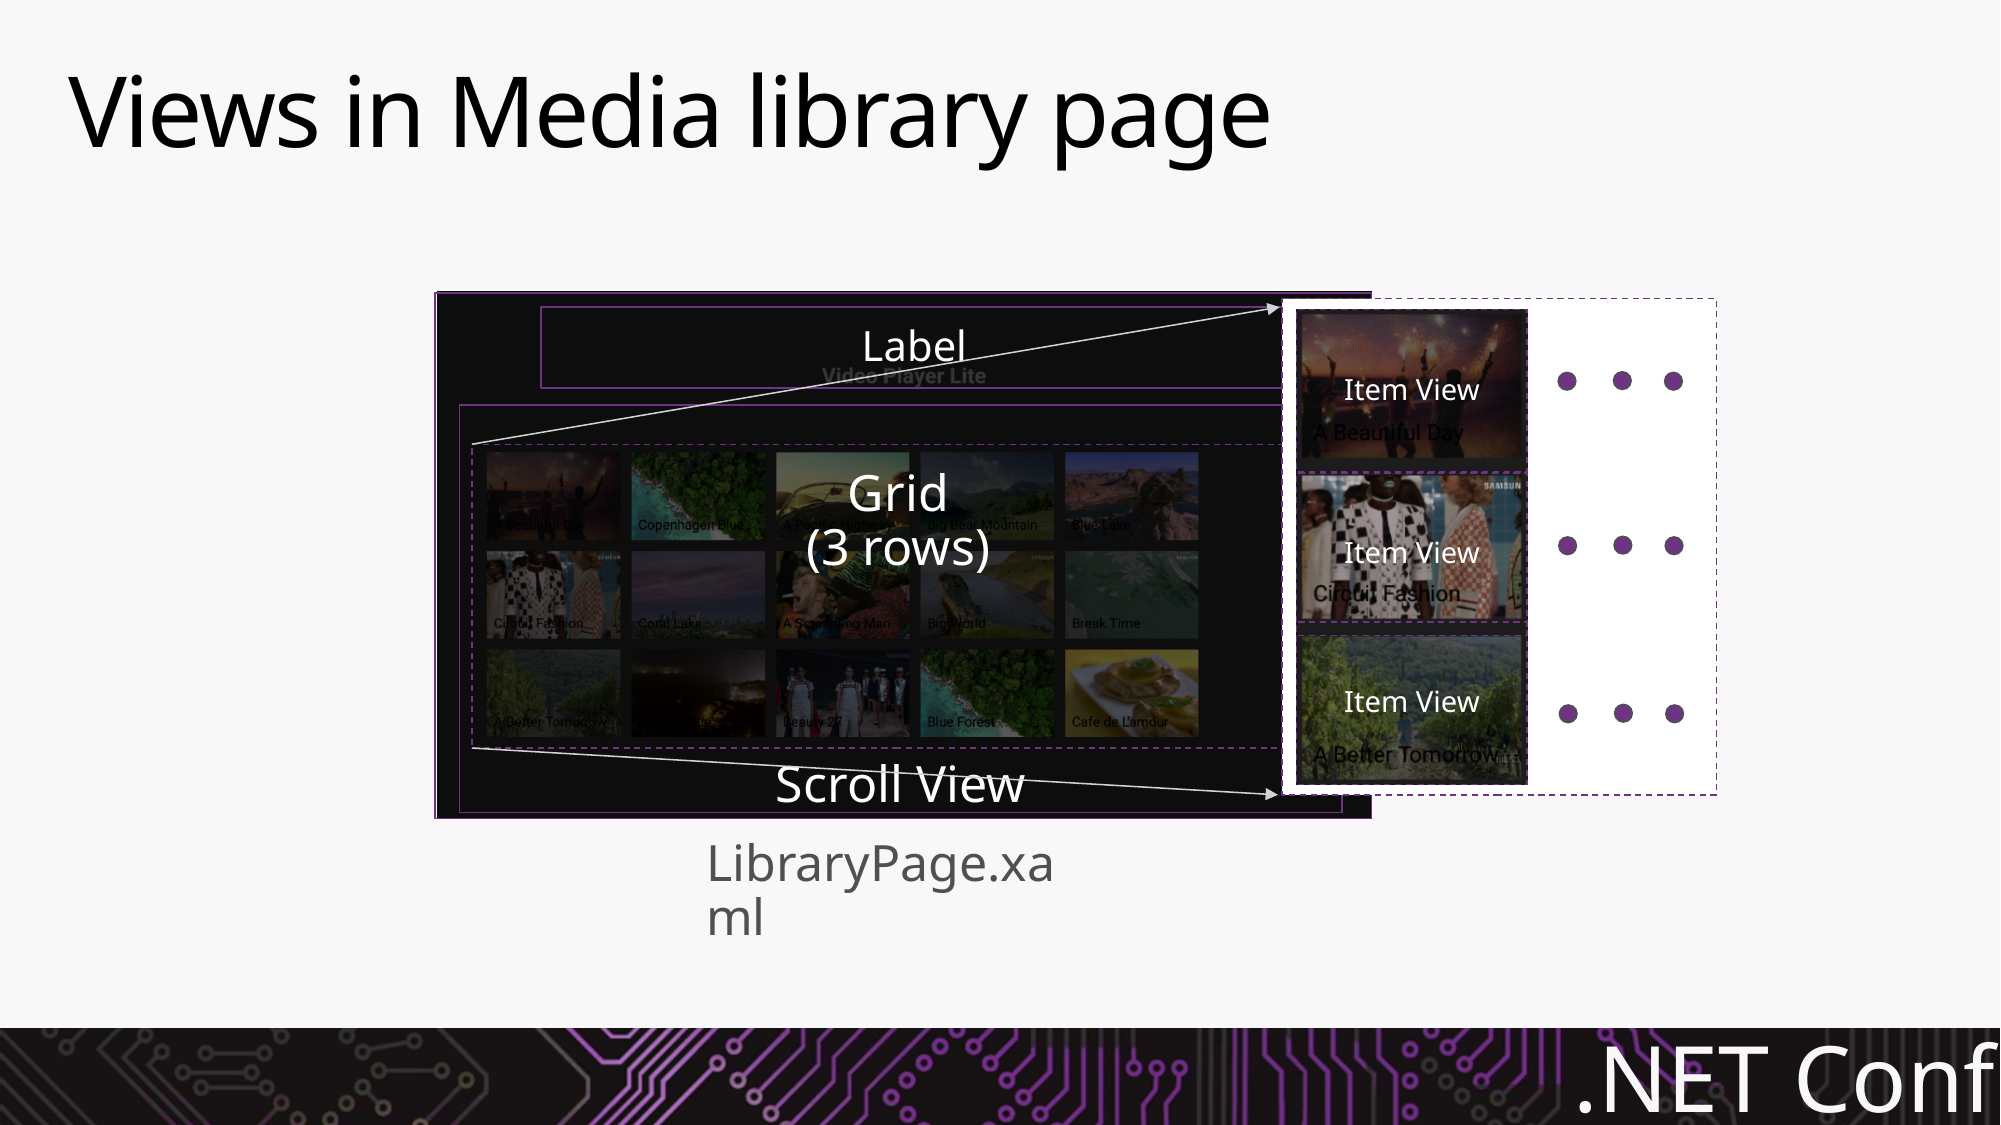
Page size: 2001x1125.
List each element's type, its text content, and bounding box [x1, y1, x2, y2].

picture [0, 1028, 2000, 1125]
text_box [434, 291, 1372, 918]
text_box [1281, 298, 1717, 796]
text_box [471, 747, 1279, 796]
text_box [471, 306, 1280, 445]
title Views in Media library page [44, 47, 1957, 196]
